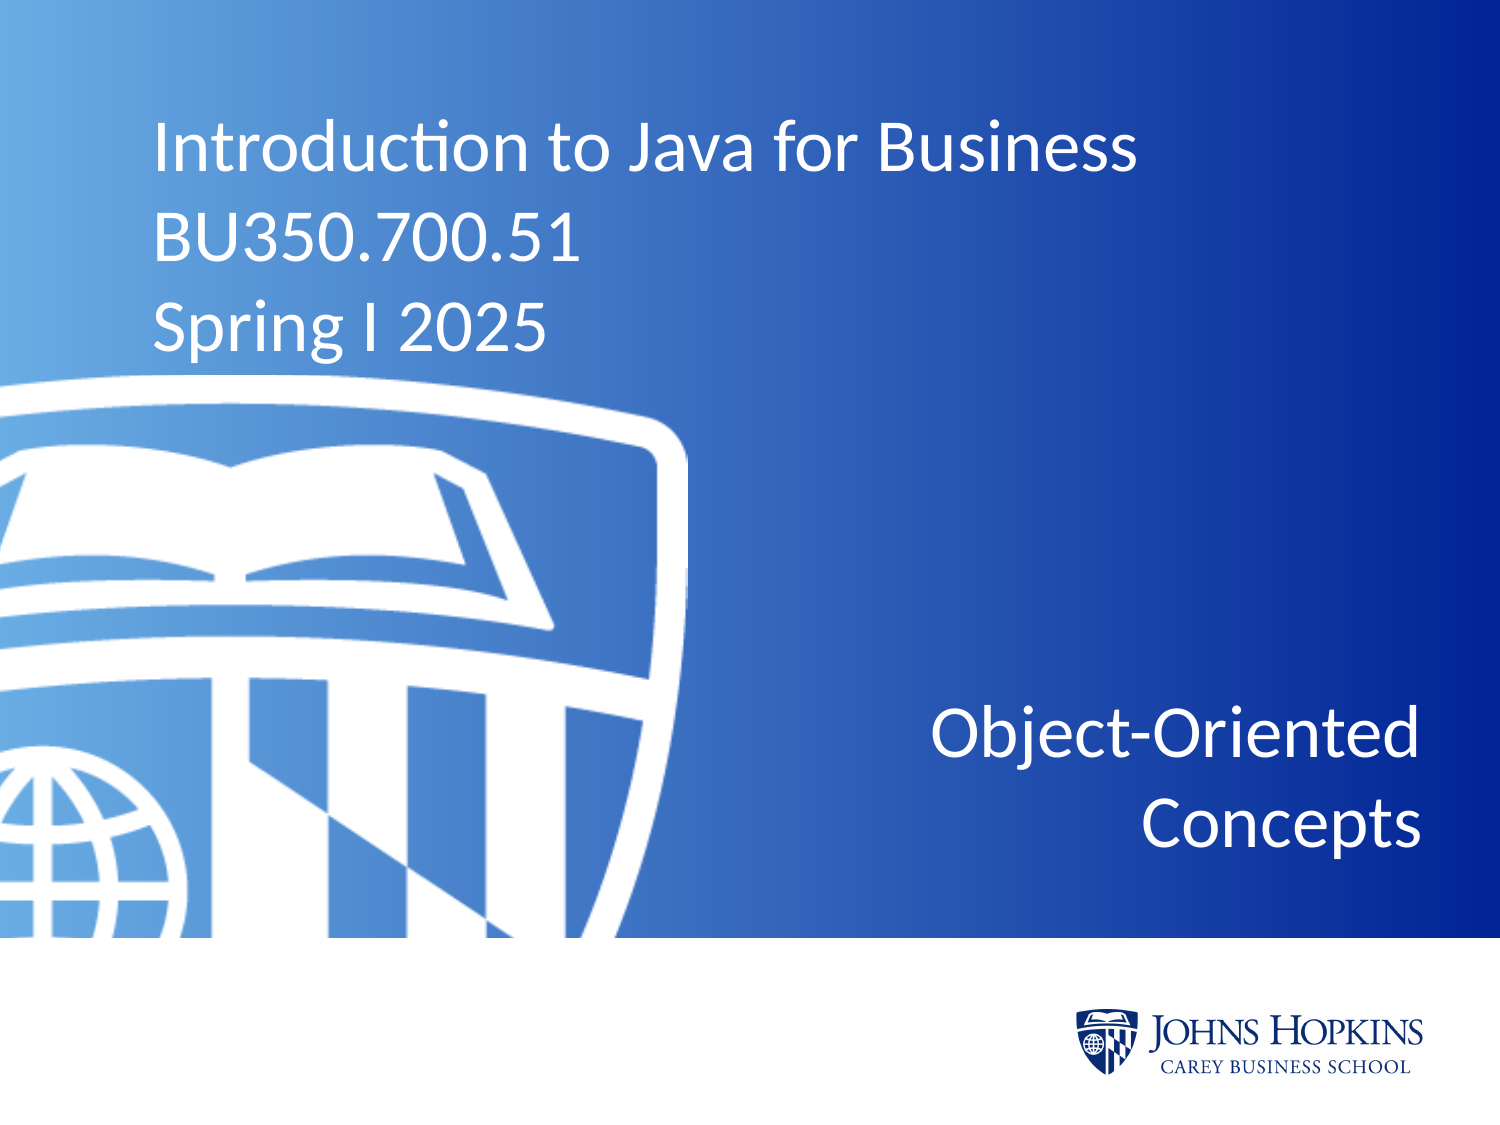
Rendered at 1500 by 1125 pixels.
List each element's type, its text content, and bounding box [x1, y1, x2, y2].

picture [0, 375, 688, 1055]
title Introduction to Java for Business BU350.700.51 Spring I 2025 [137, 75, 1326, 388]
picture [1012, 975, 1500, 1108]
list Object-Oriented Concepts [849, 675, 1438, 738]
